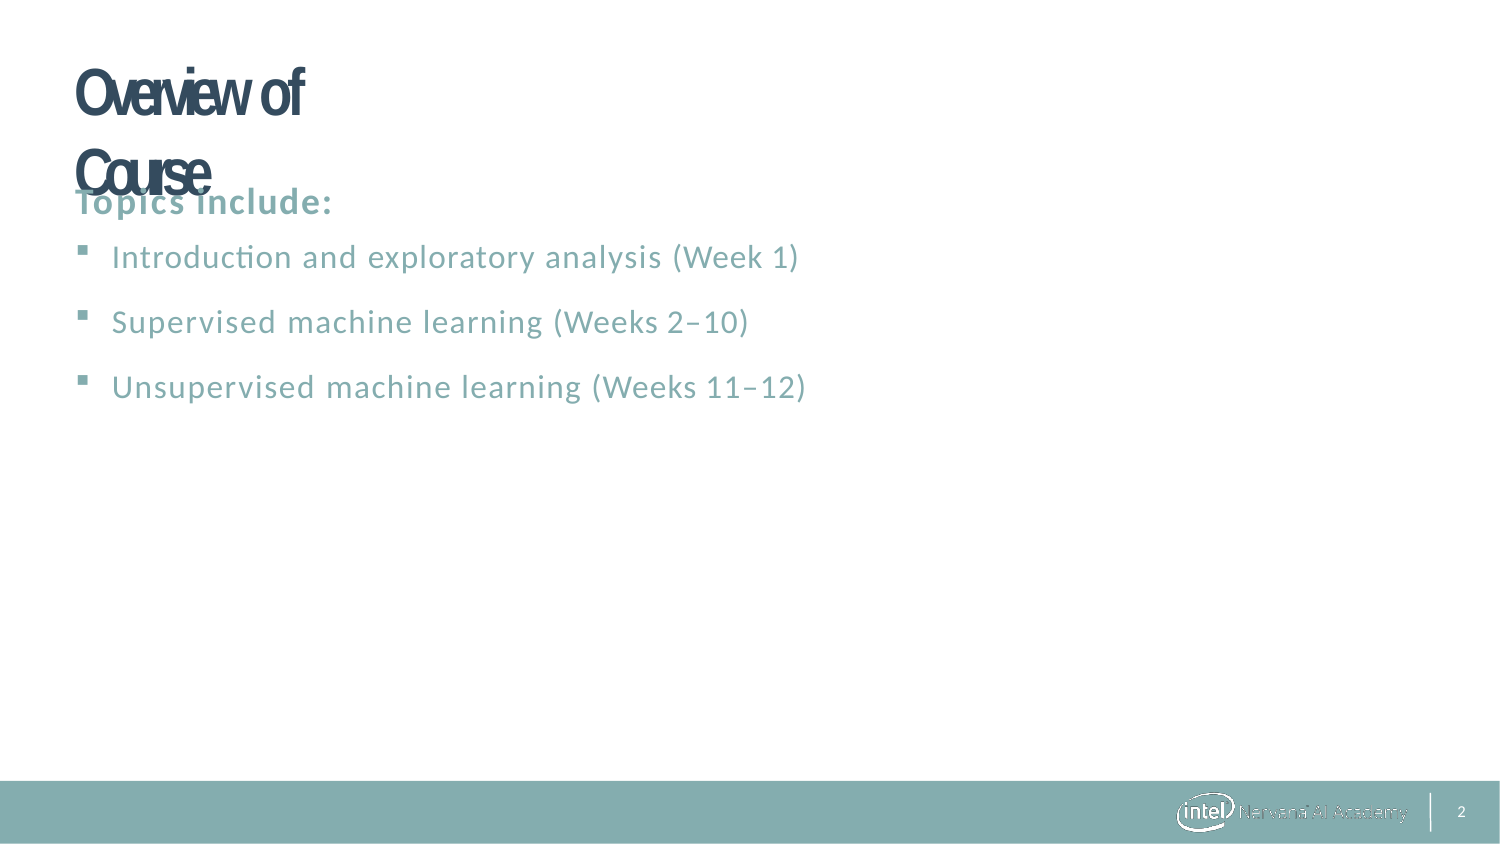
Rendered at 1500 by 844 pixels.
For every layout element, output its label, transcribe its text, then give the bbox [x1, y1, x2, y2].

text_box Topics include: Introduction and exploratory analysis (Week 1) Supervised machine learning (Weeks 2–10) Unsupervised machine learning (Weeks 11–12) [72, 160, 820, 405]
picture [1175, 791, 1408, 833]
text_box 10 [1453, 799, 1482, 822]
title Overview of Course [72, 46, 432, 160]
